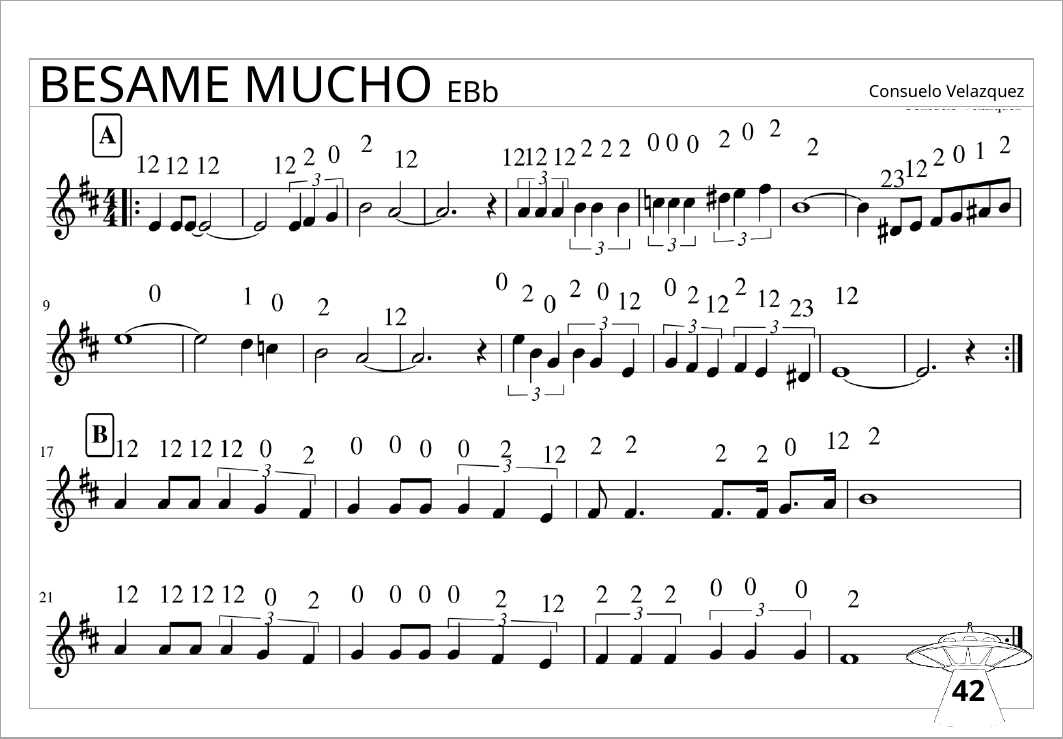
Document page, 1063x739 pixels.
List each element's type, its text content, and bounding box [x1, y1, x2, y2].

text_box Consuelo Velazquez [543, 53, 1040, 108]
text_box [27, 57, 1035, 108]
text_box [0, 0, 1063, 739]
picture [35, 108, 1051, 739]
text_box BESAME MUCHO EBb [23, 45, 756, 121]
text_box [27, 108, 881, 711]
